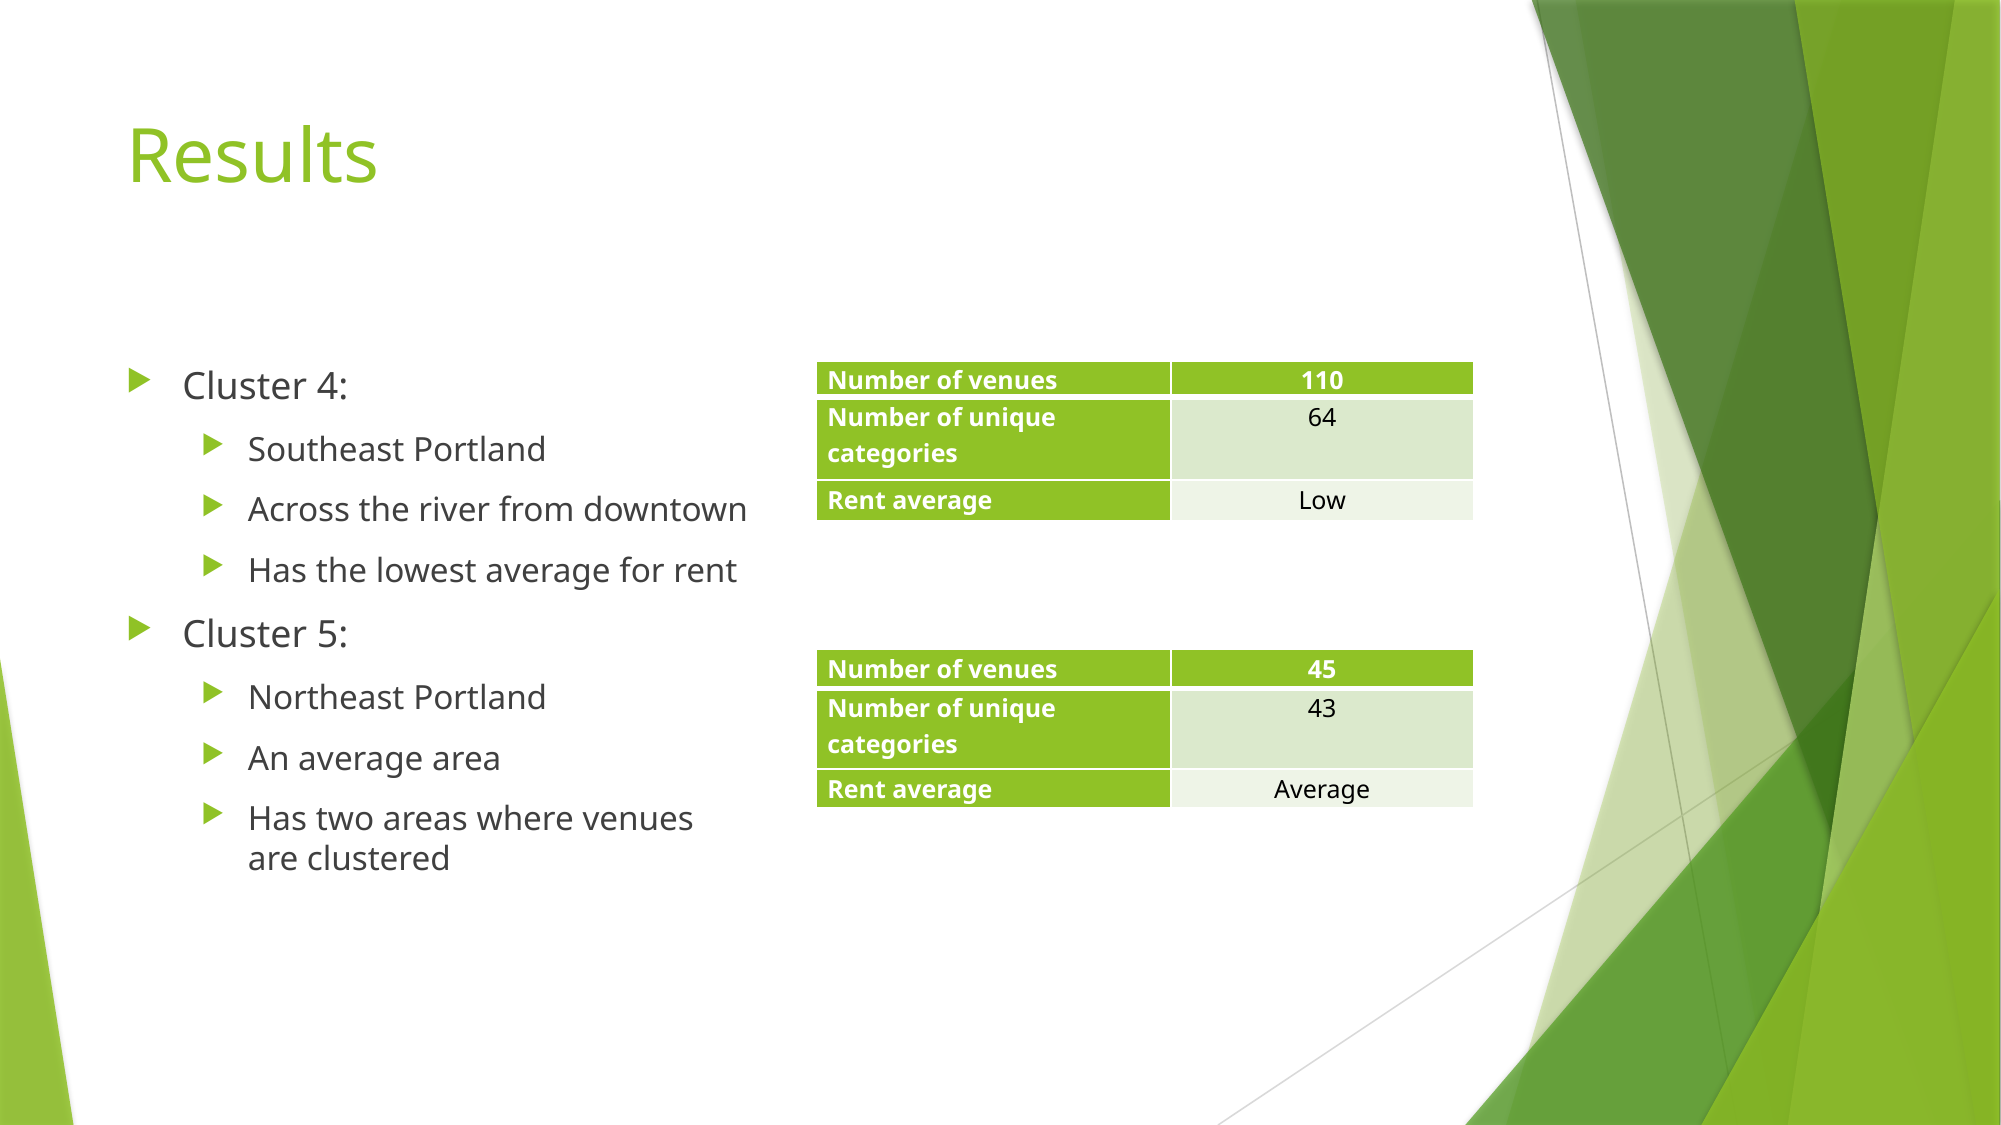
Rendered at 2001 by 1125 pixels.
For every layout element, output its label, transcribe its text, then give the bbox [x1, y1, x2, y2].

table_cell Rent average [817, 770, 1170, 807]
table_cell Number of unique categories [817, 691, 1170, 768]
table_cell Number of unique categories [817, 400, 1170, 479]
table_header 110 [1172, 362, 1473, 394]
table_header Number of venues [817, 650, 1170, 686]
table_header 45 [1172, 650, 1473, 686]
table_cell 64 [1172, 400, 1473, 479]
title Results [111, 99, 1522, 317]
table_header Number of venues [817, 362, 1170, 394]
table_cell Rent average [817, 481, 1170, 520]
table_cell Average [1172, 770, 1473, 807]
table_cell Low [1172, 481, 1473, 520]
table_cell 43 [1172, 691, 1473, 768]
list Cluster 4: Southeast Portland Across the river from downtown Has the lowest average for rent Cluster 5: Northeast Portland An average area Has two areas where venues are clustered [111, 354, 769, 992]
